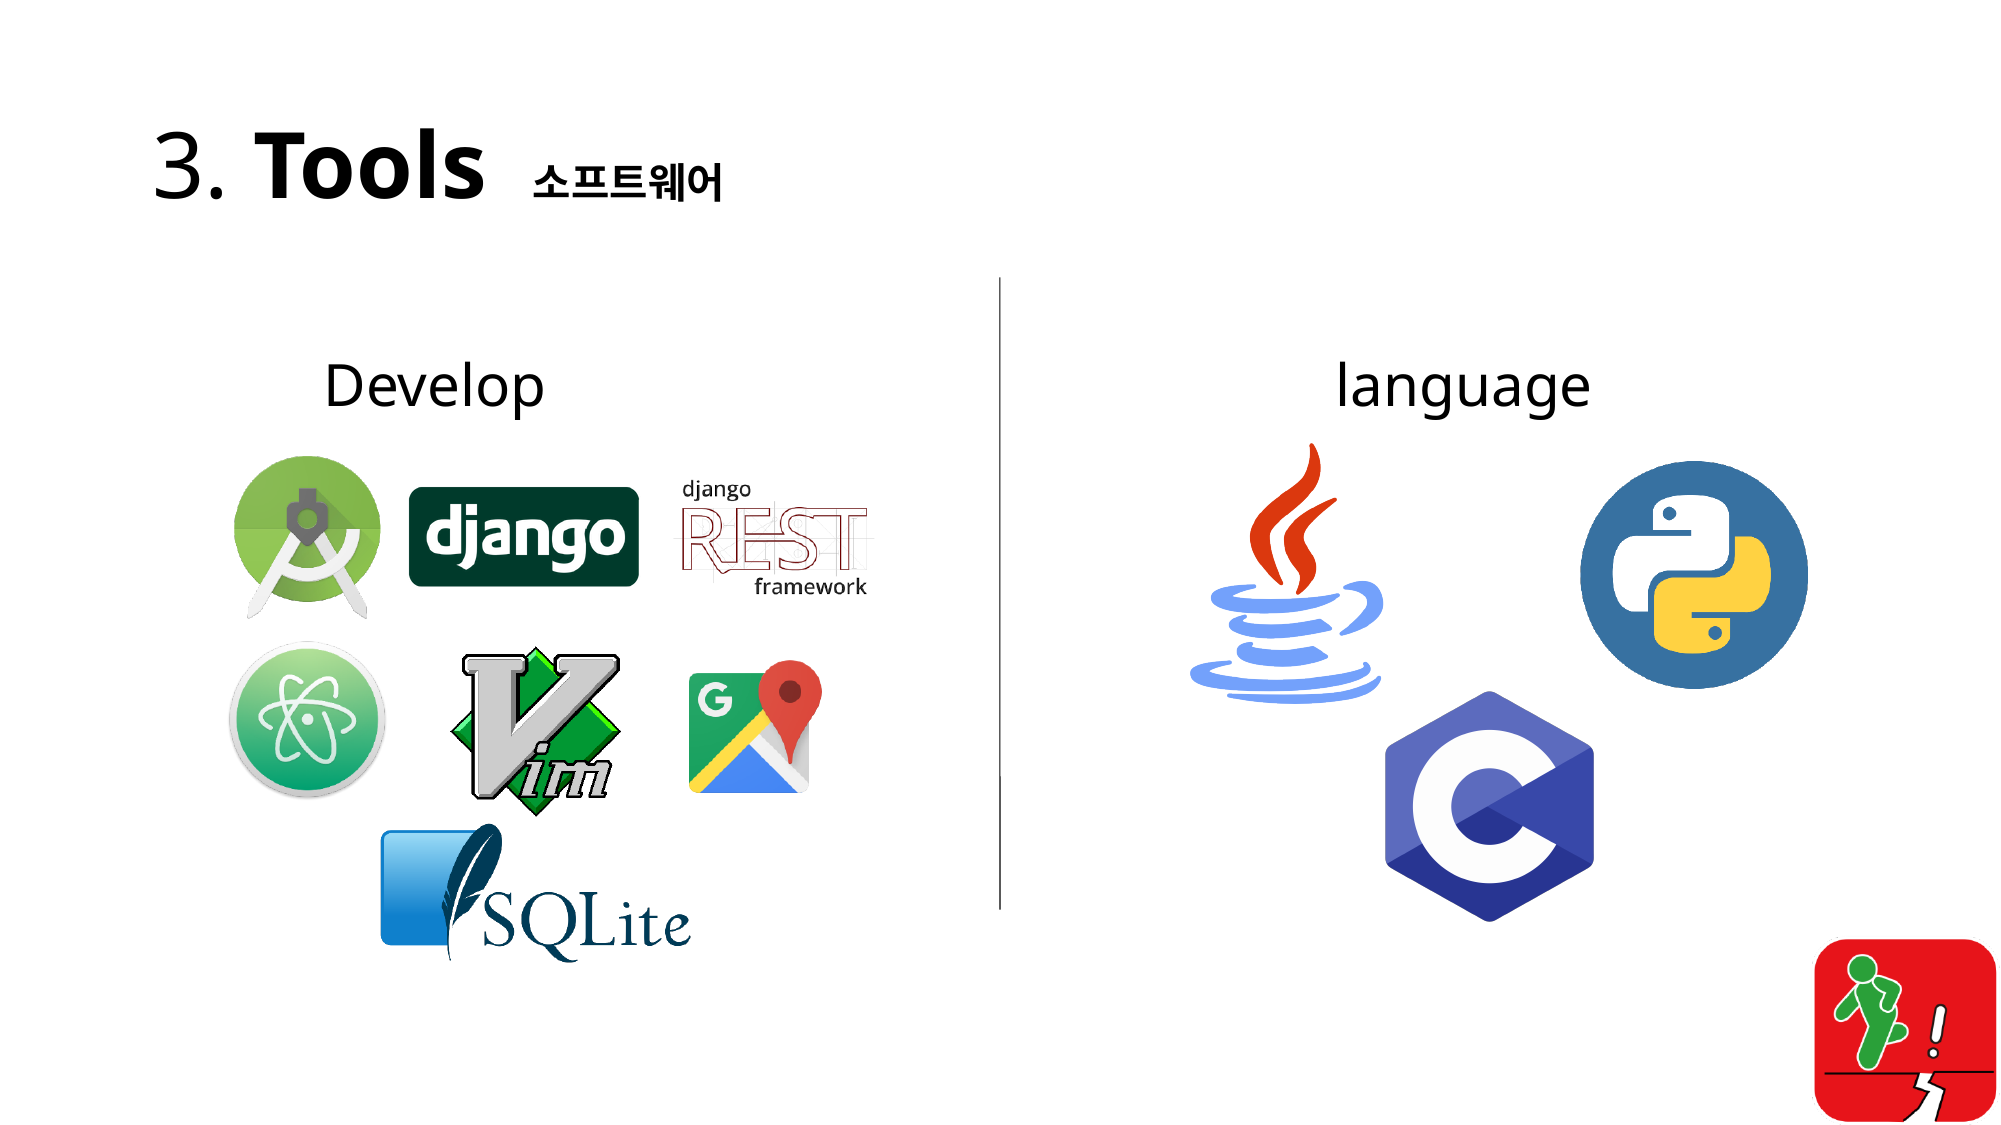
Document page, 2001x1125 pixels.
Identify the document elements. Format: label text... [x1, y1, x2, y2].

text_box language [1319, 341, 1609, 426]
picture [372, 419, 906, 971]
title 3. Tools 소프트웨어 [137, 59, 1863, 278]
picture [1156, 443, 1927, 938]
text_box Develop [286, 341, 584, 426]
picture [222, 452, 392, 622]
picture [219, 631, 395, 807]
picture [1810, 935, 2000, 1125]
